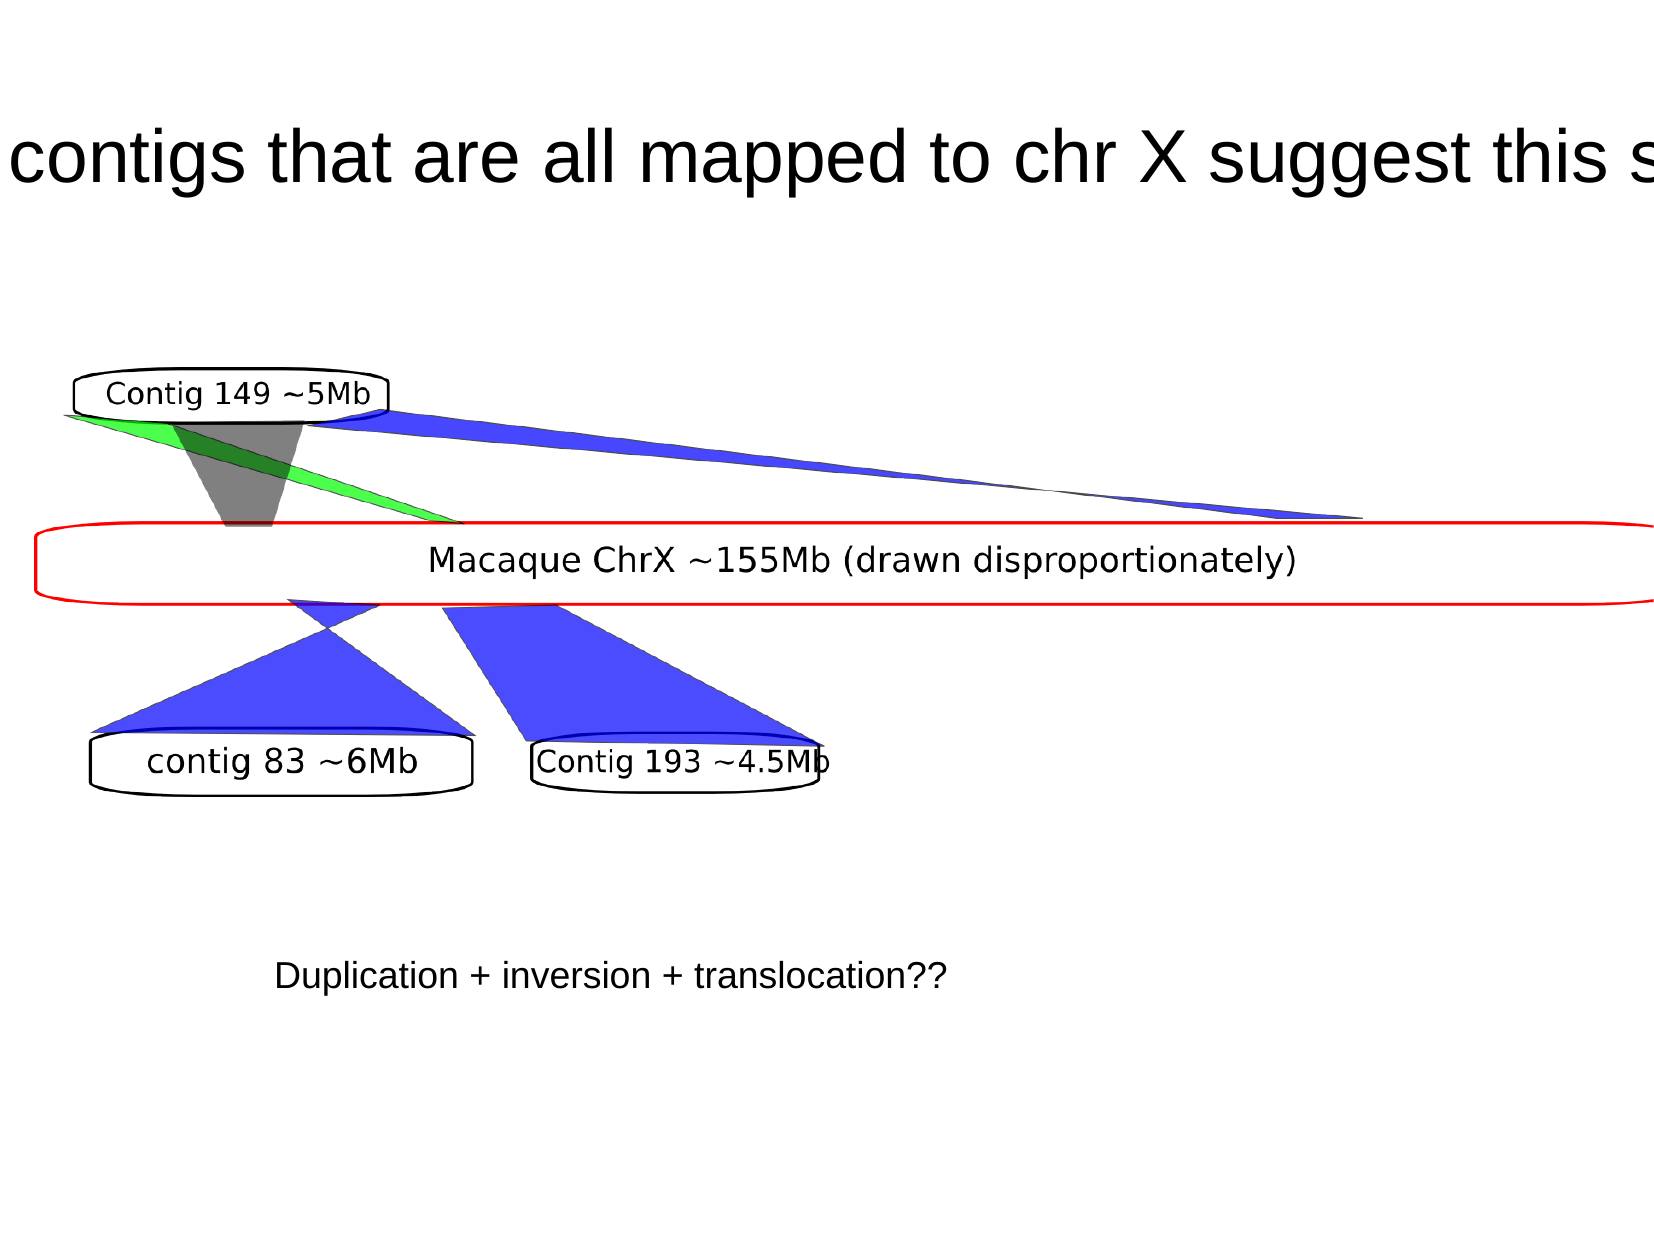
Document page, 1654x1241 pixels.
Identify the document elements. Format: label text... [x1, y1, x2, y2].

text_box Duplication + inversion + translocation?? [259, 943, 963, 1001]
picture [34, 367, 1654, 797]
text_box BTW, the three contigs that are all mapped to chr X suggest this structural event. [82, 56, 1571, 249]
